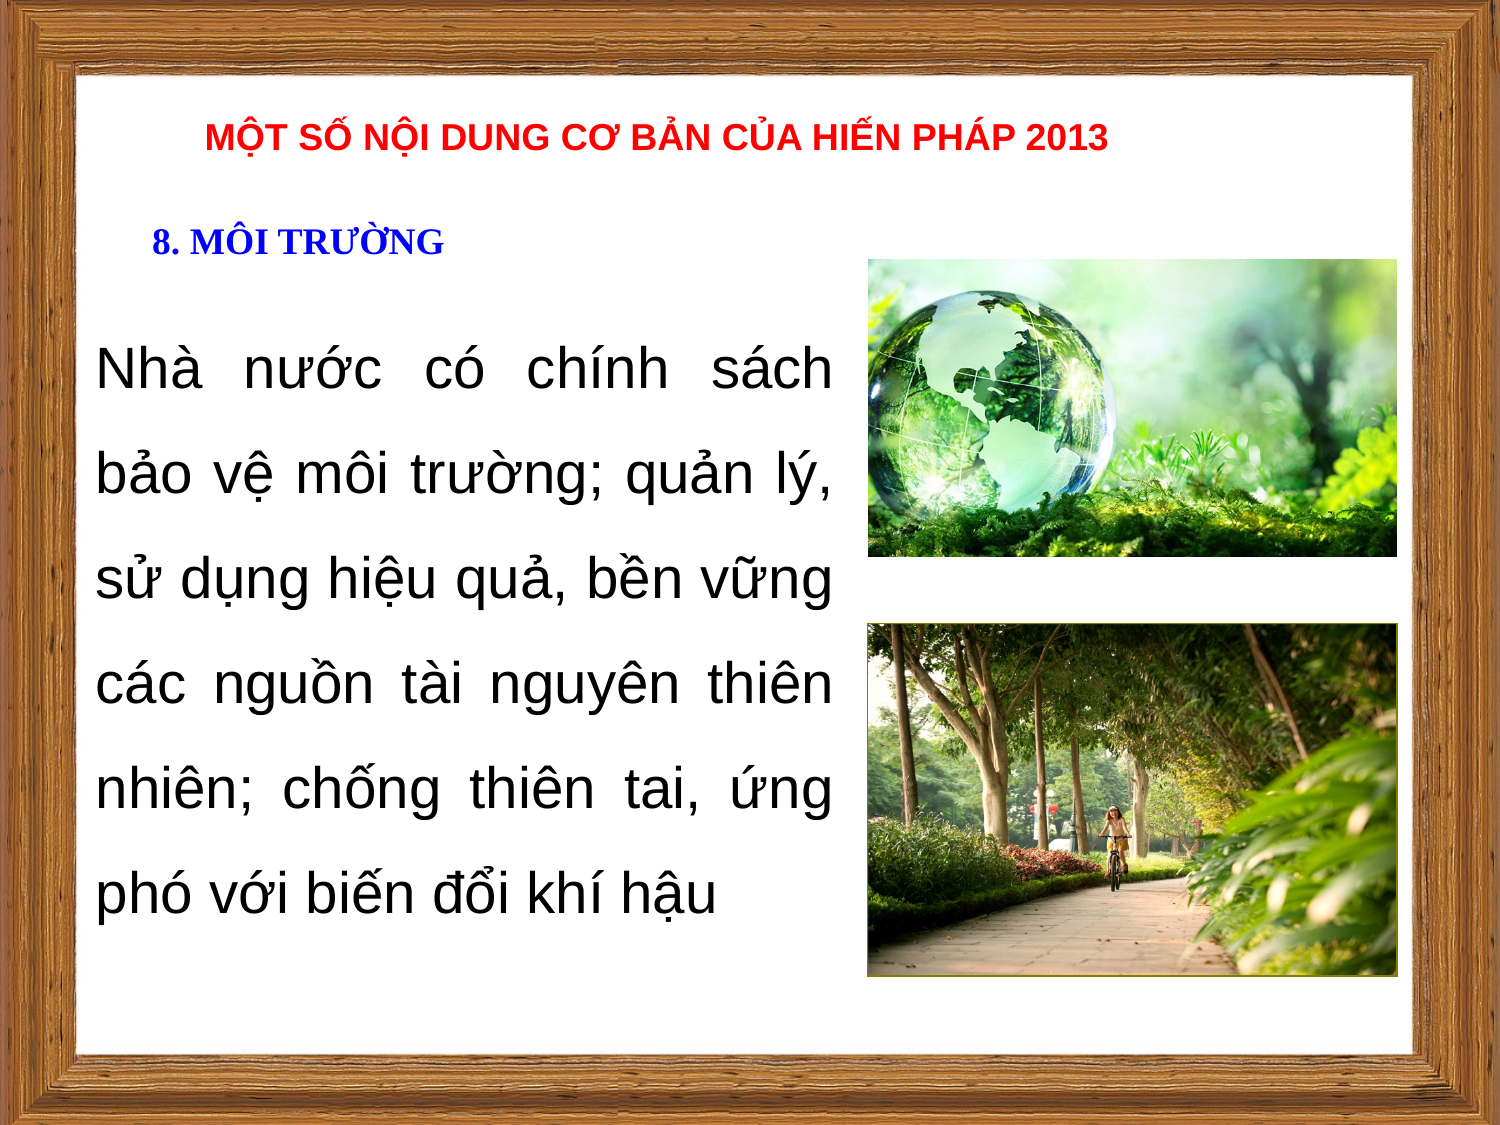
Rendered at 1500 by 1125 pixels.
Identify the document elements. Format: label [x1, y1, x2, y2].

text_box [80, 84, 1500, 1125]
picture [0, 0, 1500, 1125]
picture [868, 259, 1397, 557]
